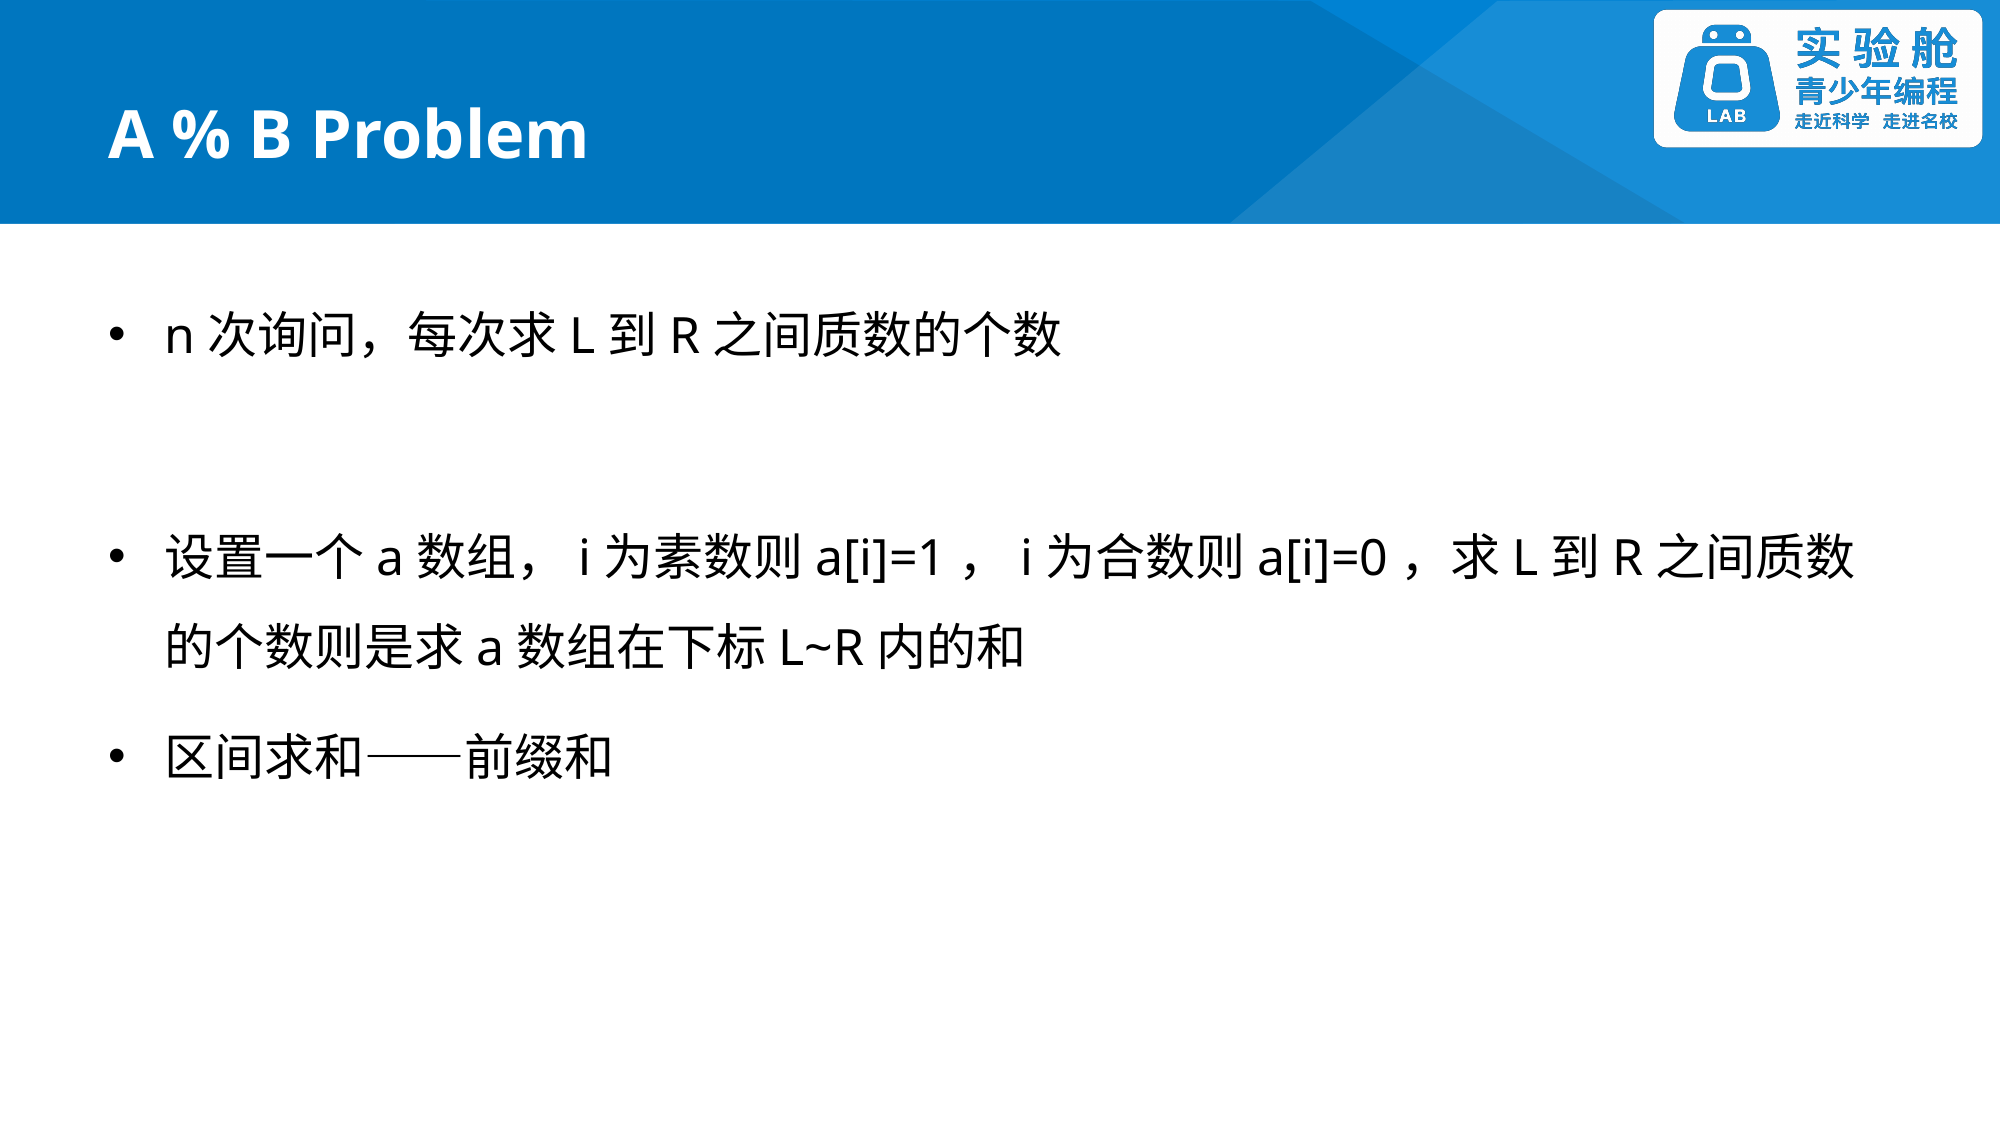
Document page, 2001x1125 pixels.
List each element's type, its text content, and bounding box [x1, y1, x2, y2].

picture [1638, 0, 2000, 160]
list A % B Problem [93, 93, 1547, 186]
list n次询问，每次求L到R之间质数的个数 设置一个a数组，i为素数则a[i]=1，i为合数则a[i]=0，求L到R之间质数的个数则是求a数组在下标L~R内的和 区间求和——前缀和 [93, 265, 1904, 1031]
